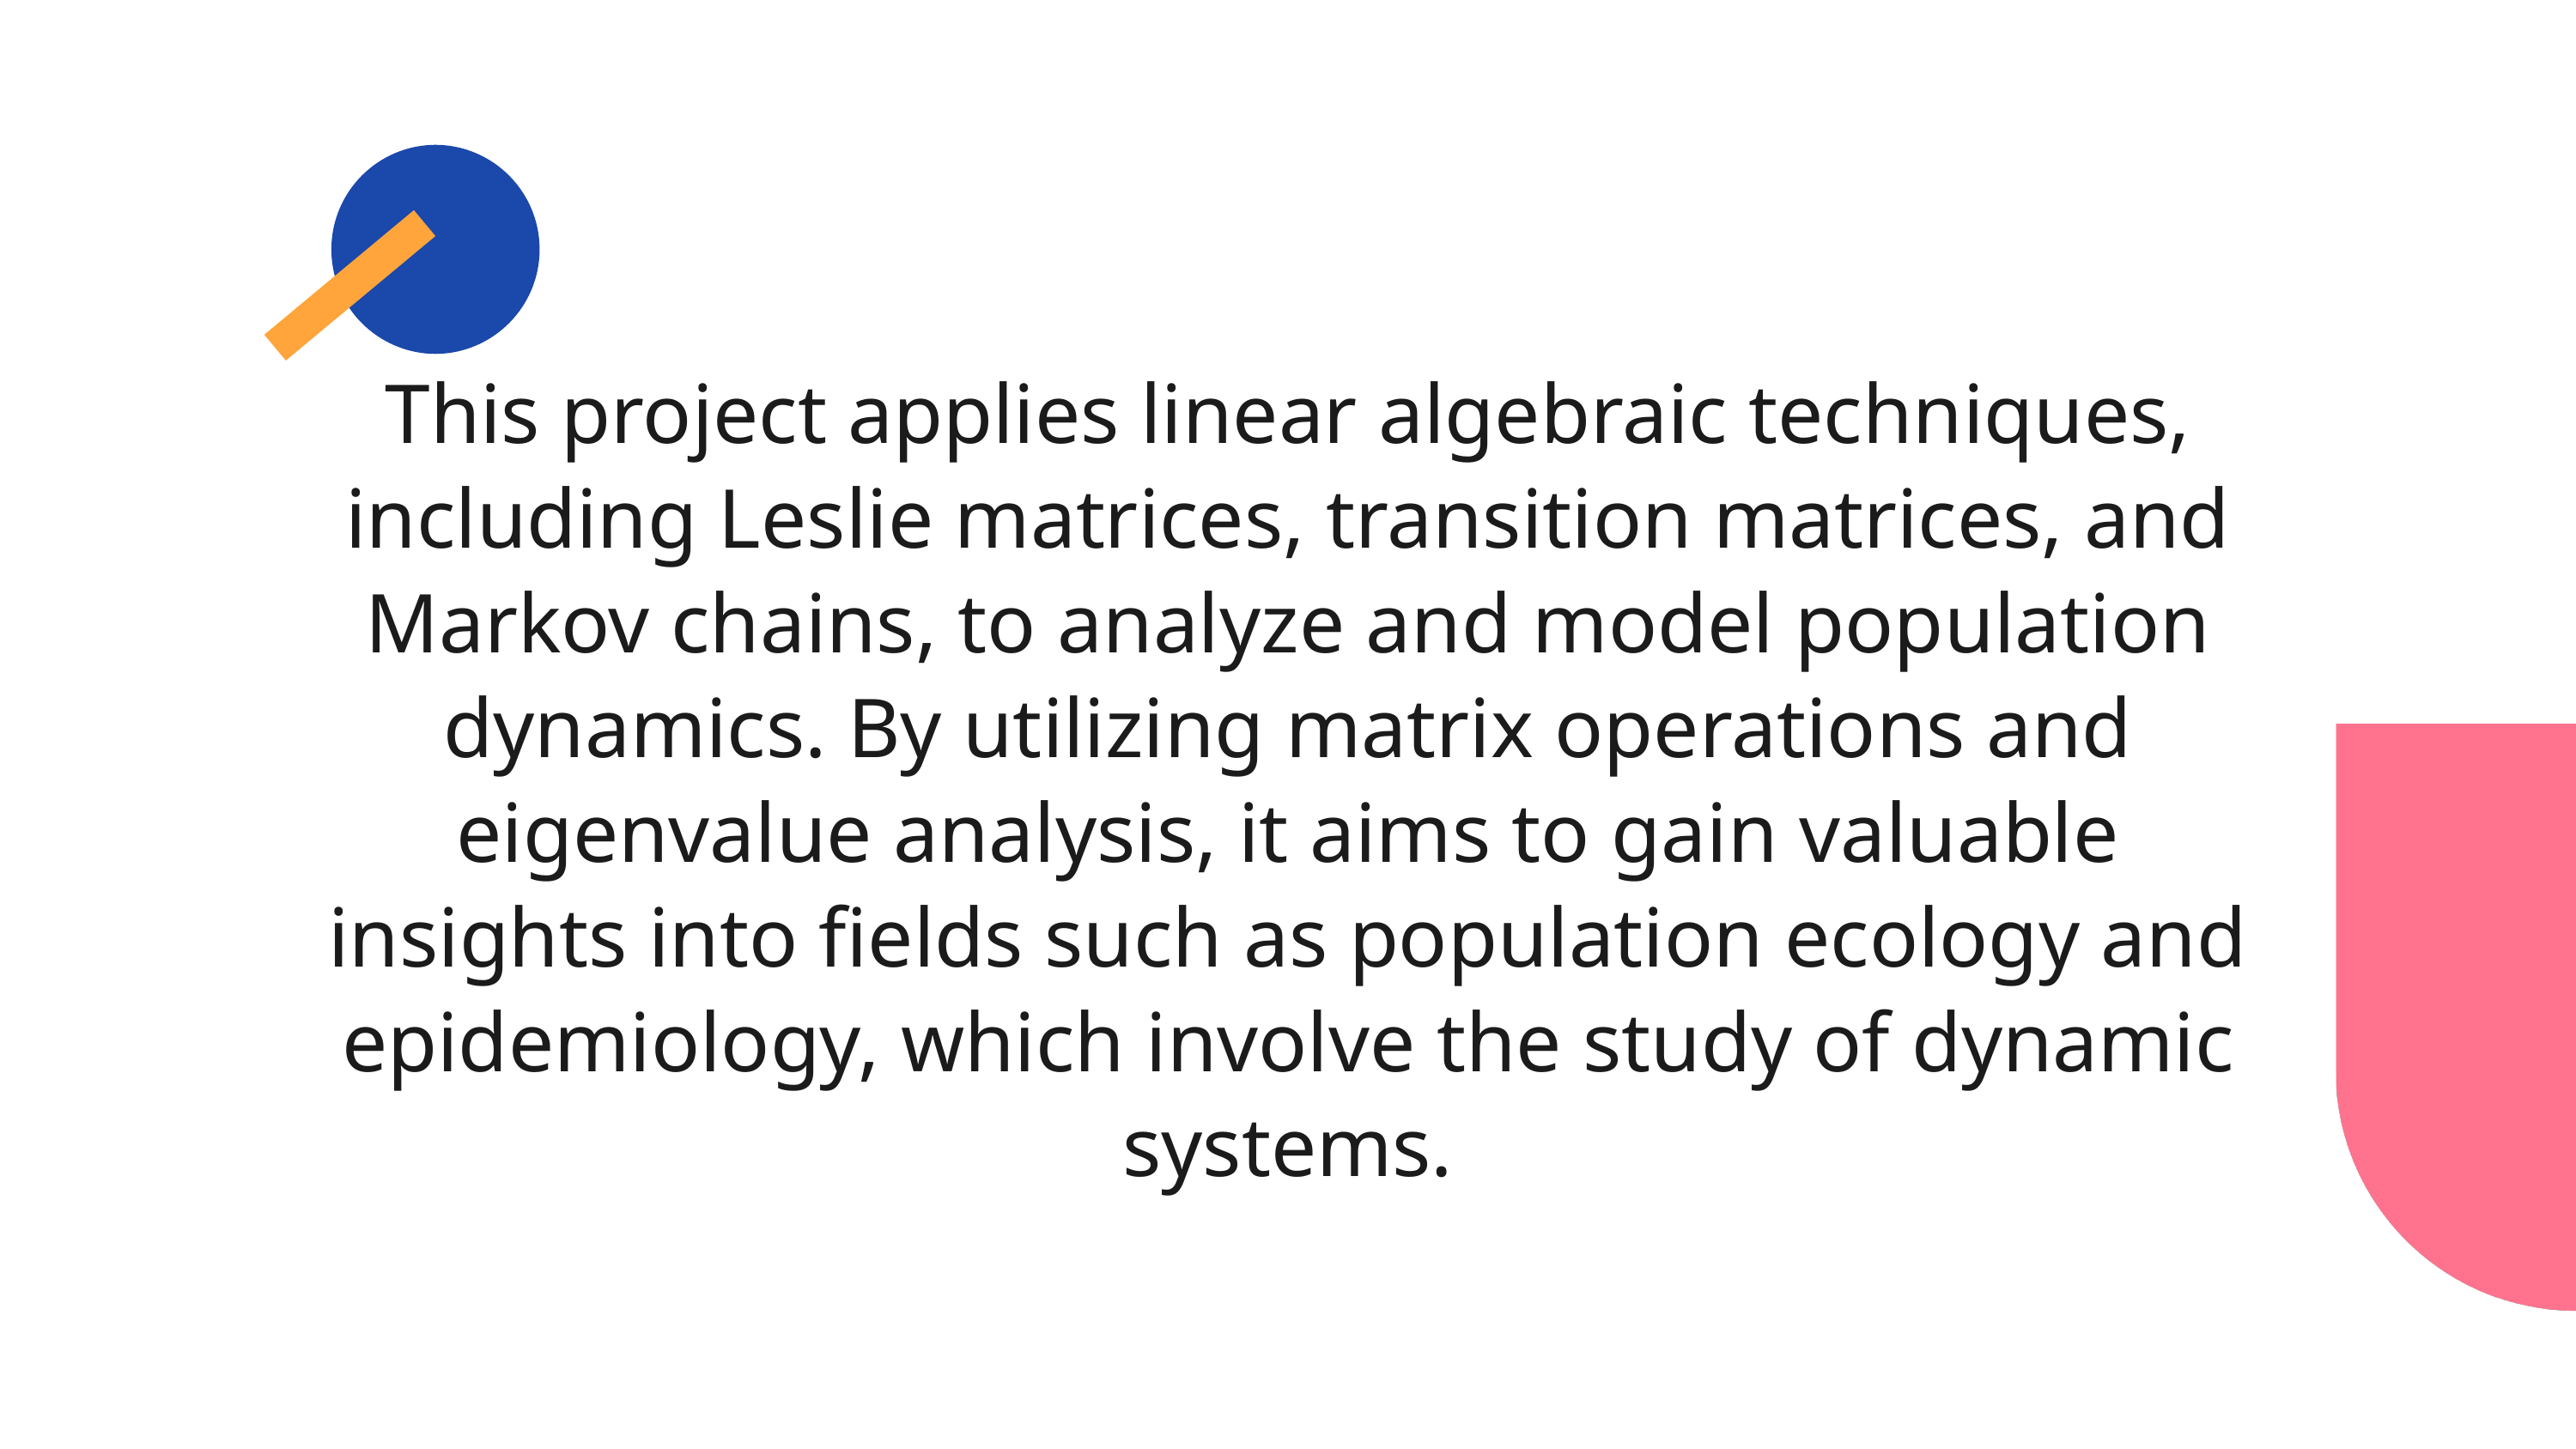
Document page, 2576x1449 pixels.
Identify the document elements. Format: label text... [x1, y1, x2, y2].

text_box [331, 144, 541, 355]
text_box This project applies linear algebraic techniques, including Leslie matrices, transition matrices, and Markov chains, to analyze and model population dynamics. By utilizing matrix operations and eigenvalue analysis, it aims to gain valuable insights into fields such as population ecology and epidemiology, which involve the study of dynamic systems. [325, 355, 2251, 1192]
text_box [264, 282, 326, 361]
text_box [2336, 724, 2576, 1311]
